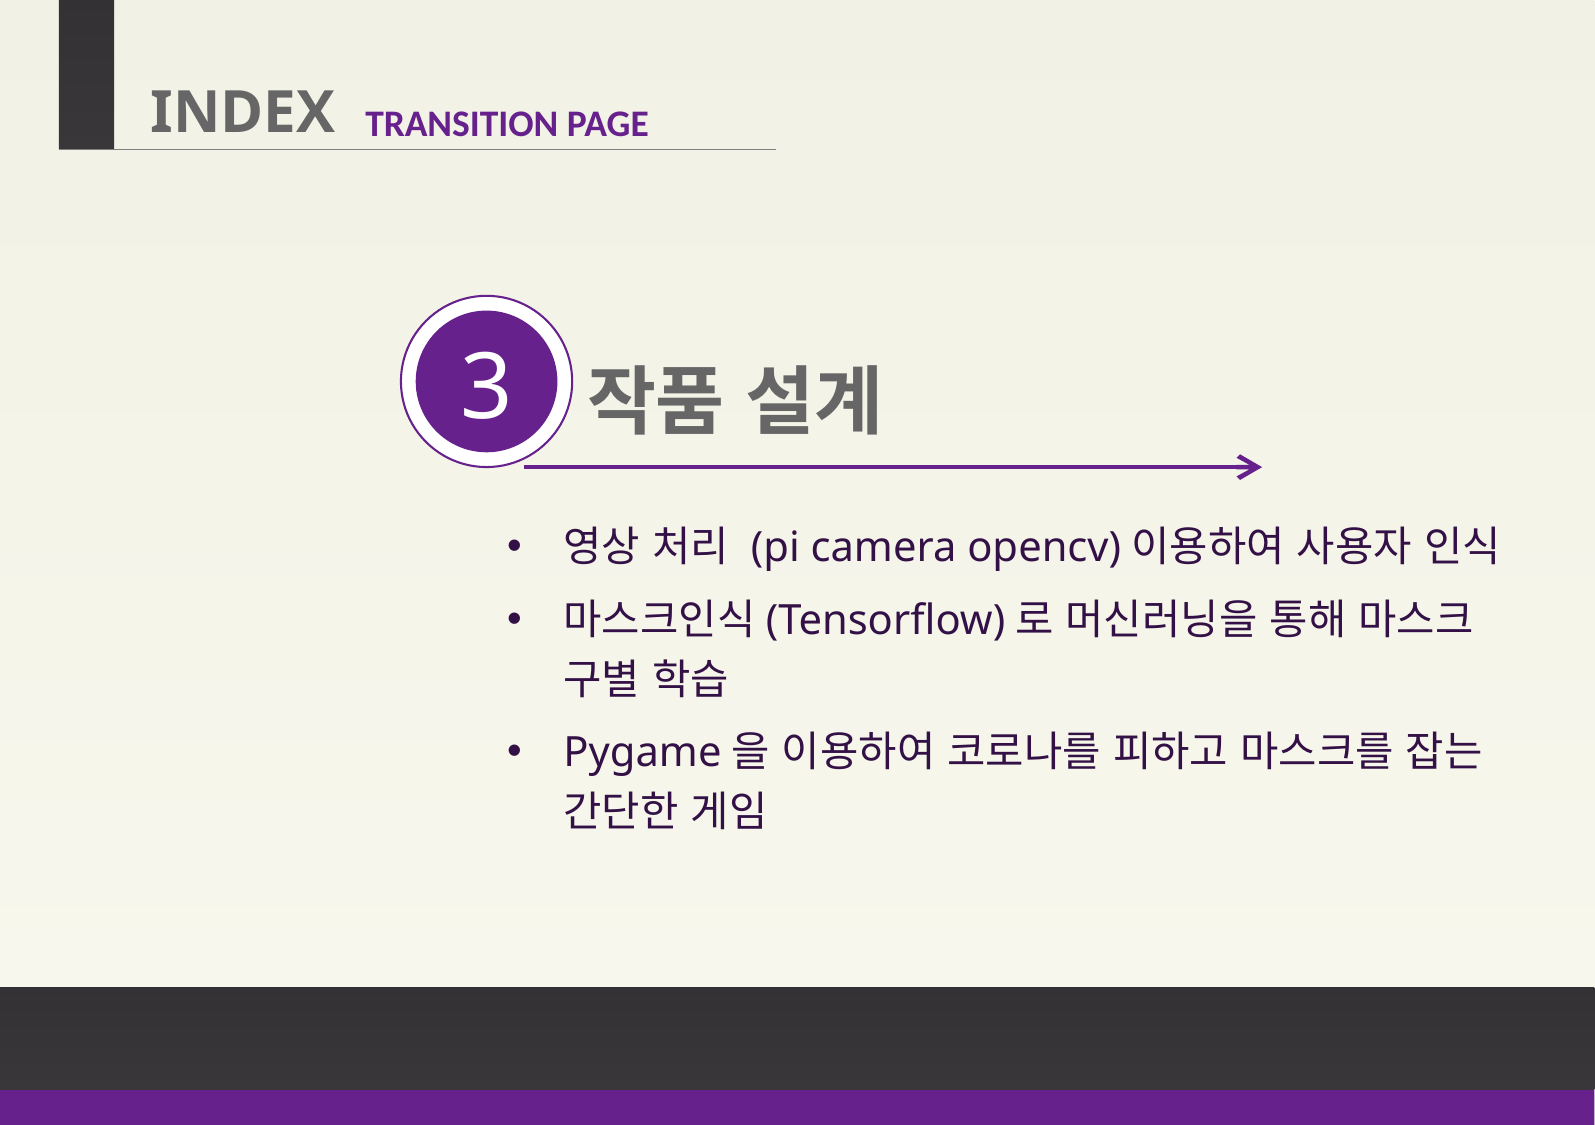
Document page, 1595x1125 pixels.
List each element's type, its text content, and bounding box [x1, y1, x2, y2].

text_box 작품 설계 [572, 346, 1214, 452]
text_box 3 [414, 309, 559, 454]
text_box [399, 294, 572, 469]
text_box 영상 처리 (pi camera opencv)이용하여 사용자 인식 마스크인식(Tensorflow)로 머신러닝을 통해 마스크 구별 학습 Pygame을 이용하여 코로나를 피하고 마스크를 잡는 간단한 게임 [492, 502, 1563, 843]
